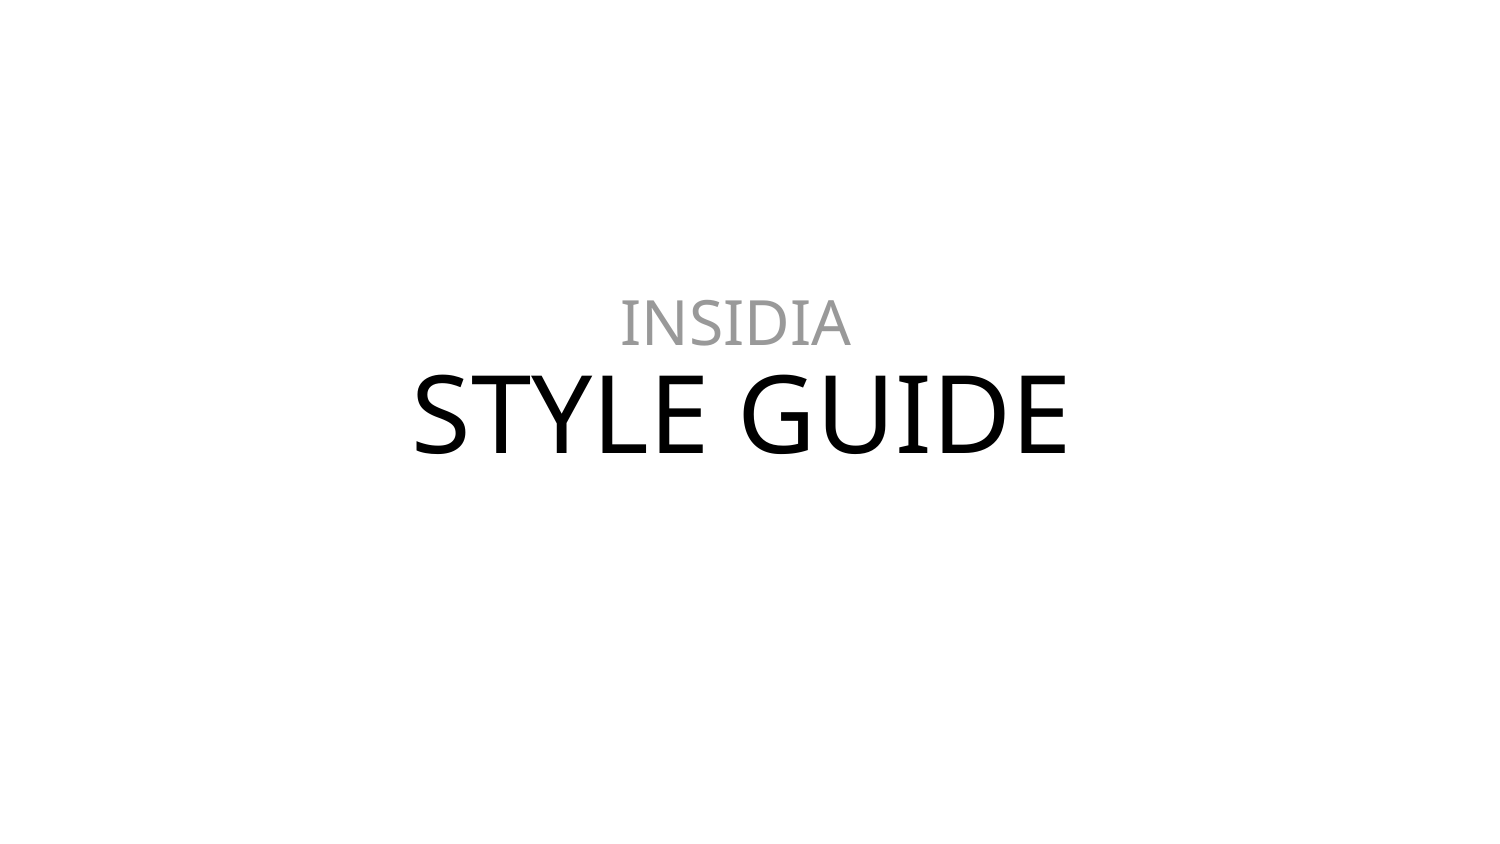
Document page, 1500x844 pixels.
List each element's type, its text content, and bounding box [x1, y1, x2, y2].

title INSIDIA [530, 281, 942, 336]
title STYLE GUIDE [226, 336, 1257, 490]
